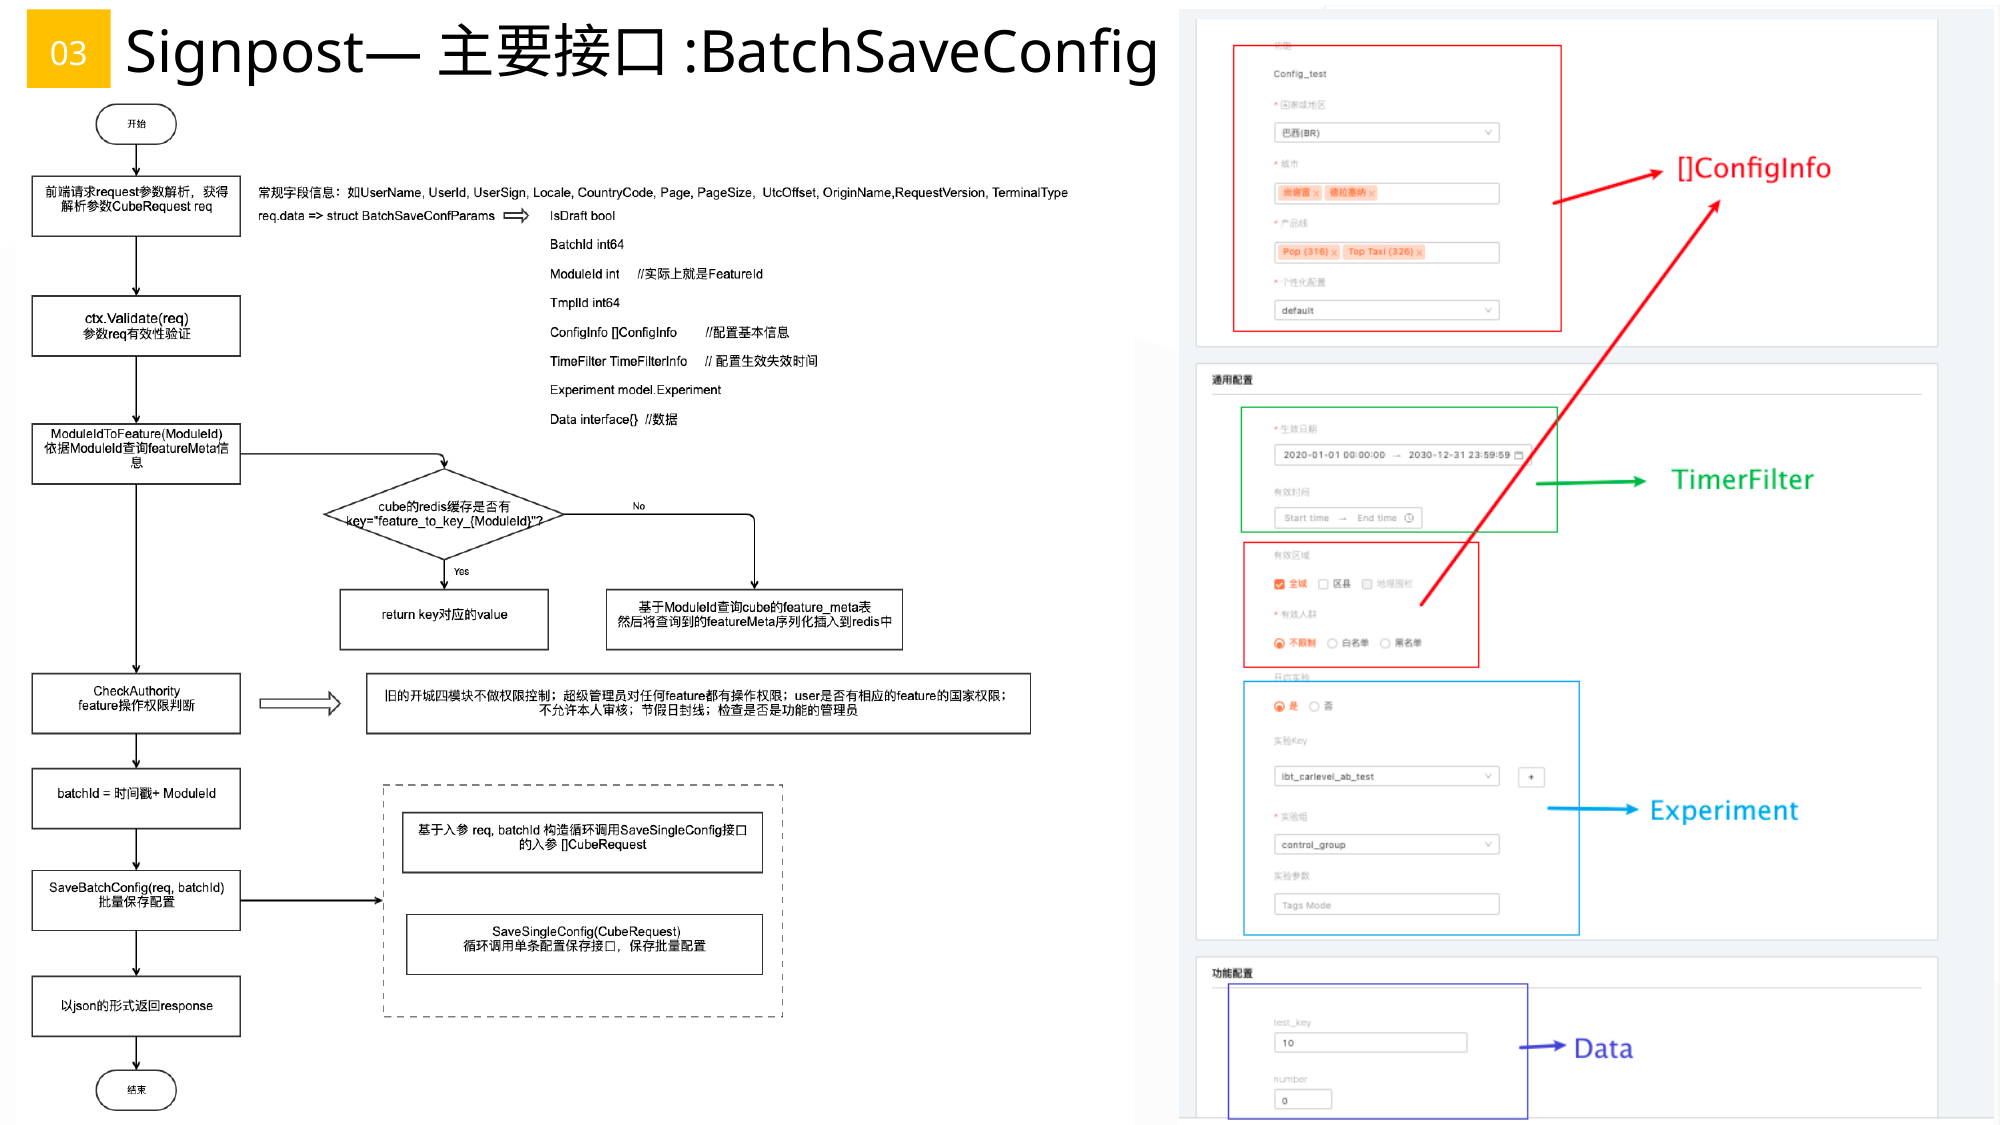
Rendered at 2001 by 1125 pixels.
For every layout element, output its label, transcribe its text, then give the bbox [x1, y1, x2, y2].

picture [0, 5, 2000, 1125]
list 03 [26, 9, 111, 88]
title Signpost—主要接口:BatchSaveConfig [110, 14, 1179, 84]
